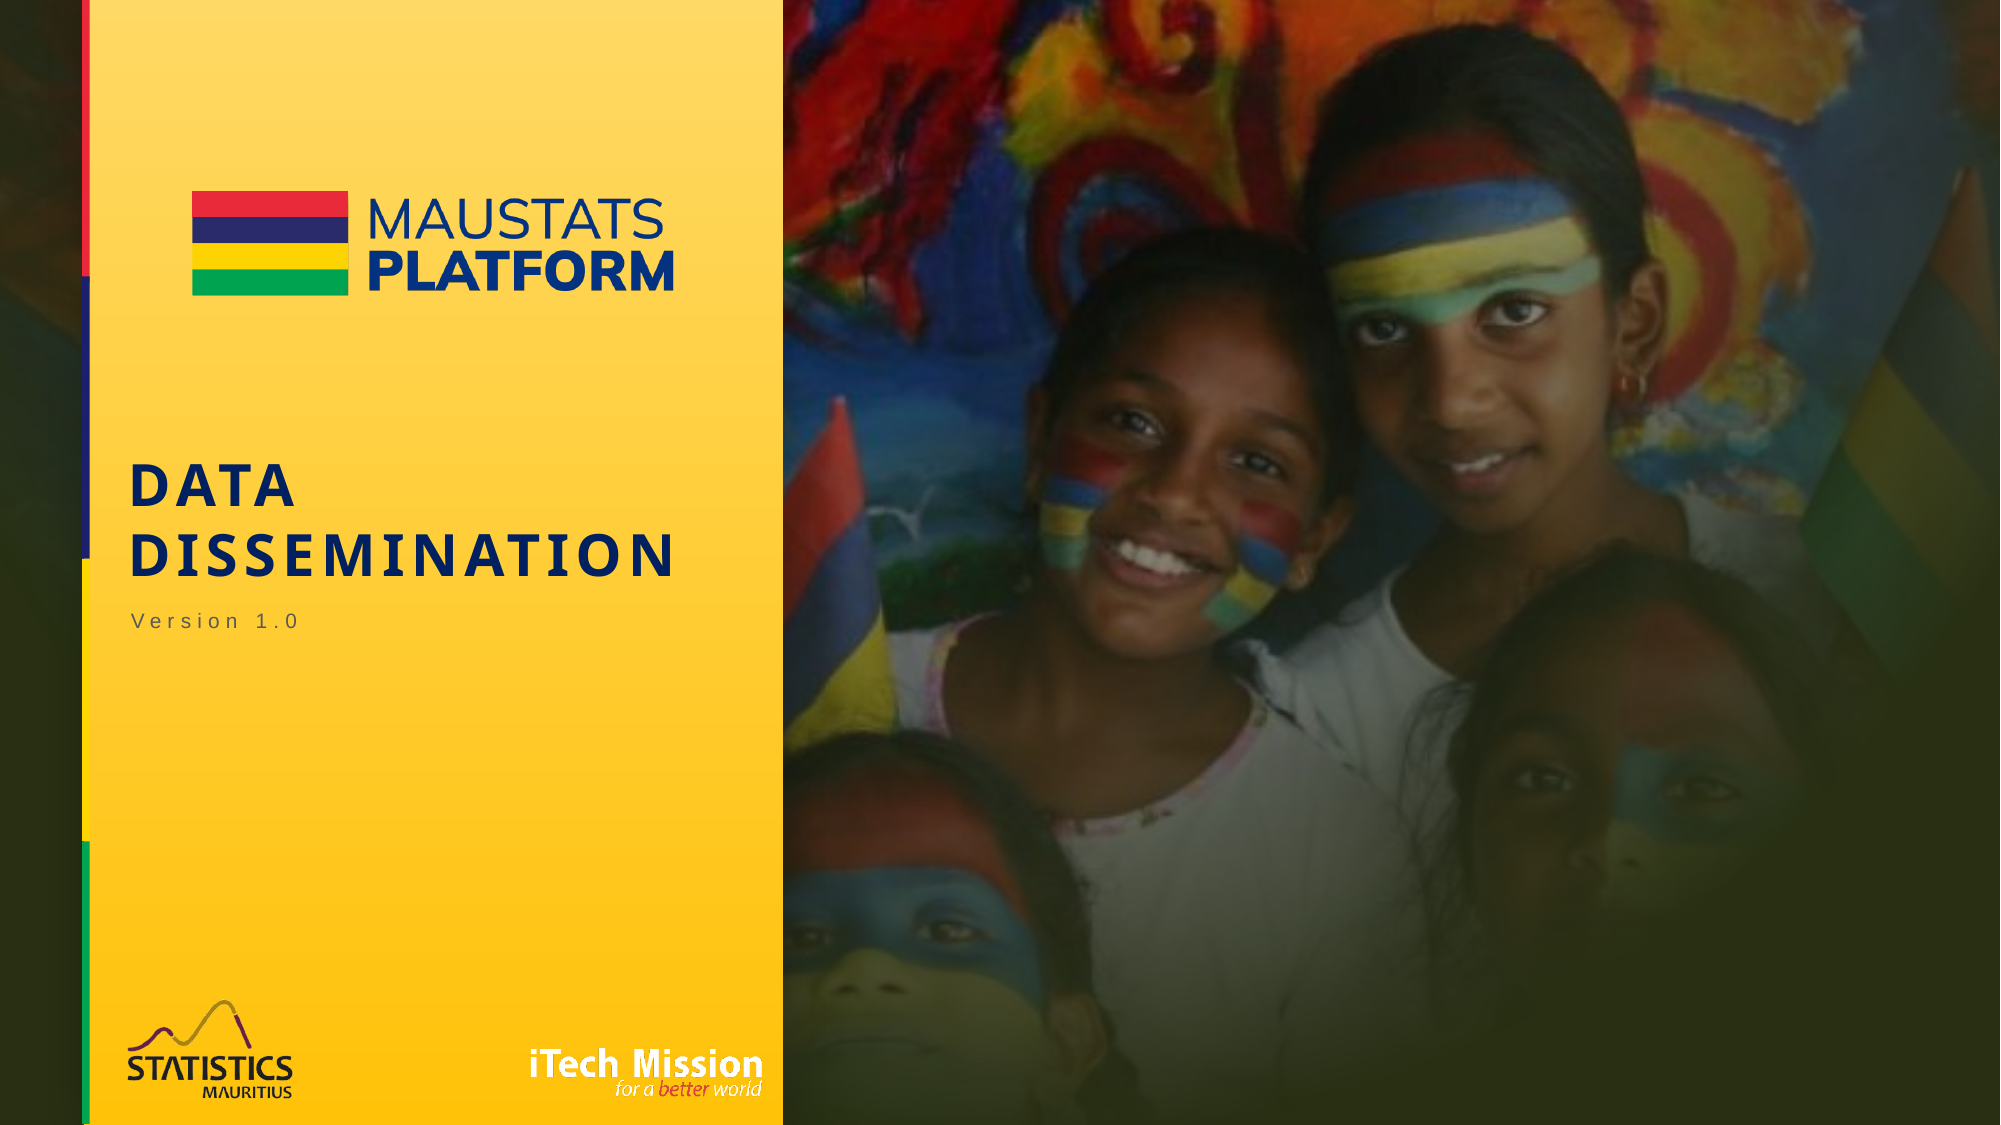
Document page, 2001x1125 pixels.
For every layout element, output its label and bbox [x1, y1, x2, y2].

text_box [783, 0, 2000, 1125]
picture [192, 191, 674, 297]
text_box [82, 0, 90, 1124]
text_box [83, 0, 783, 1125]
text_box [0, 0, 83, 1125]
